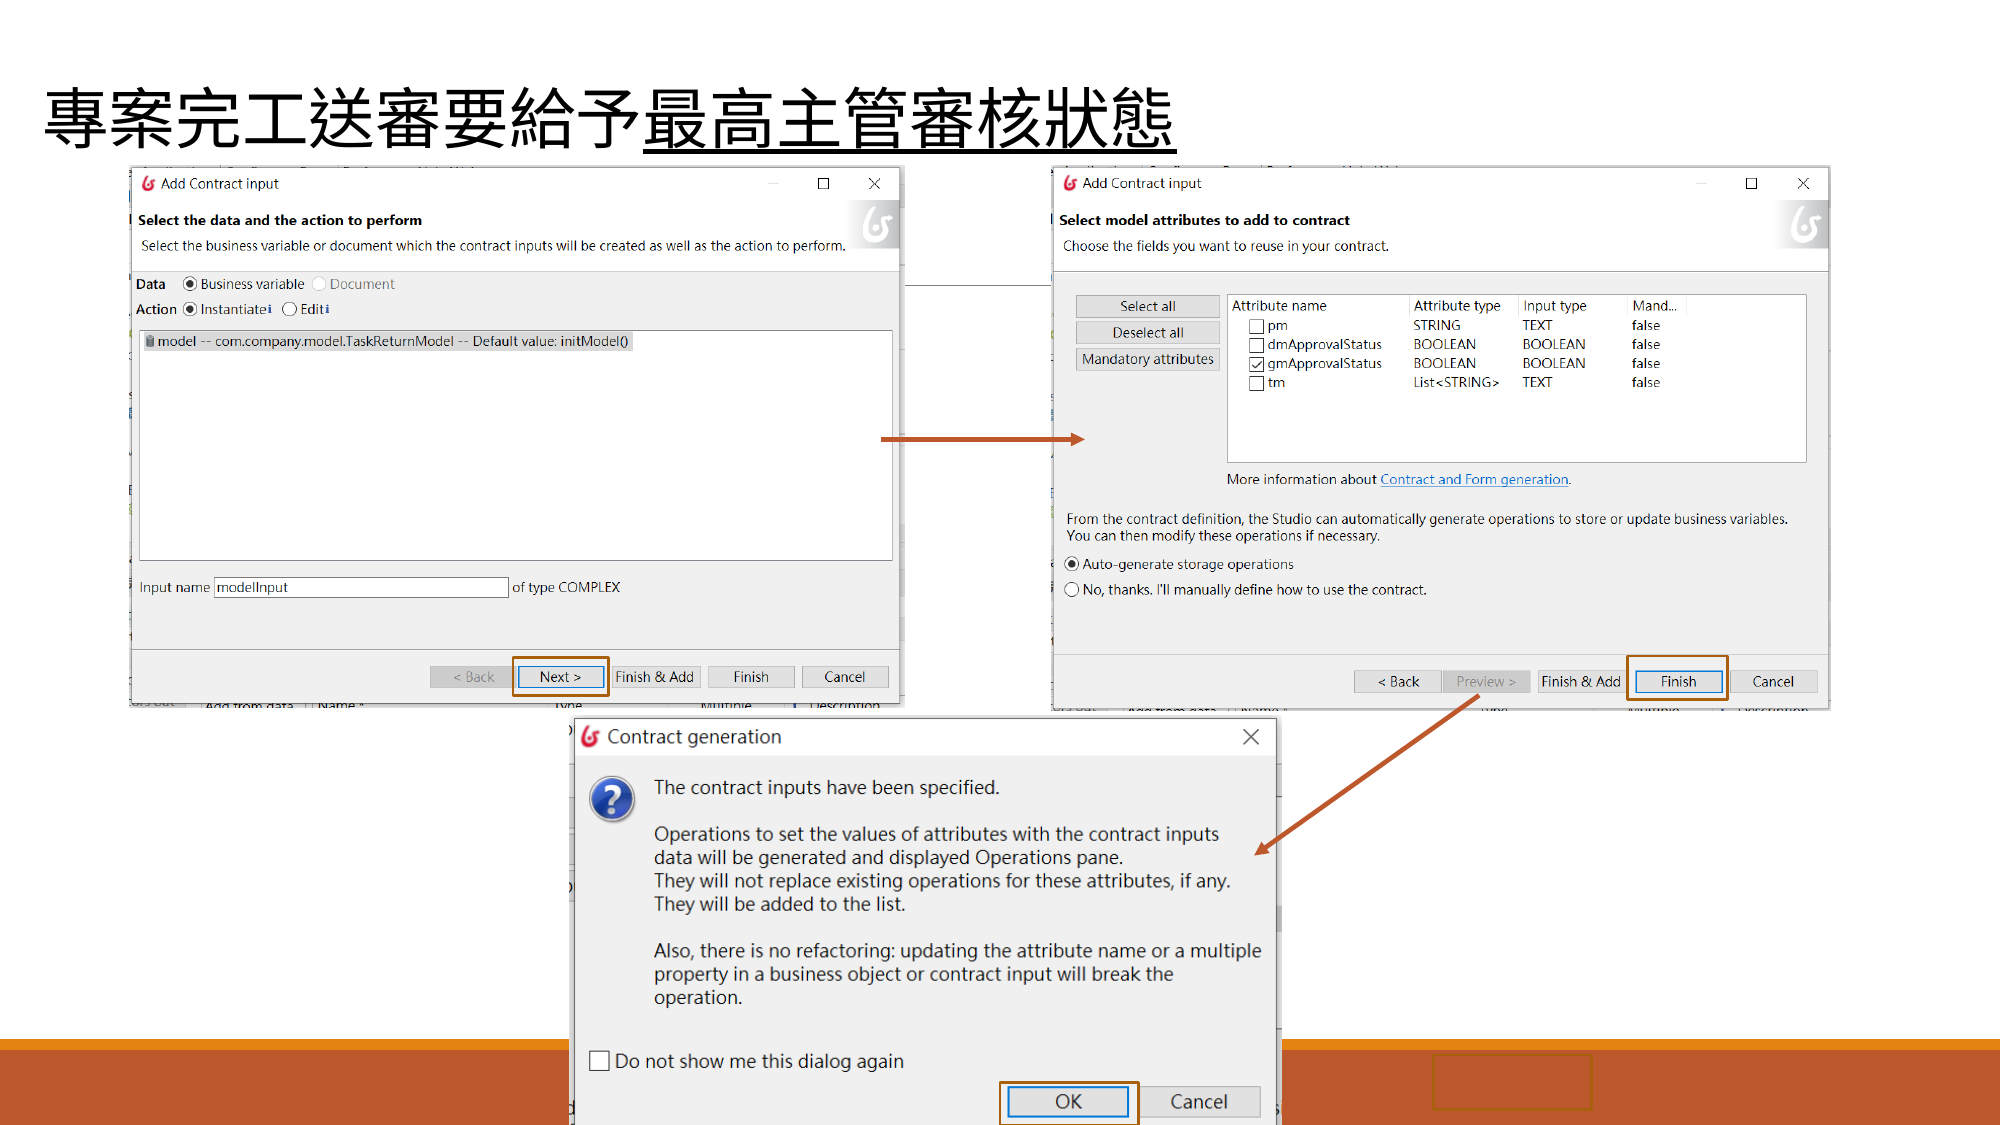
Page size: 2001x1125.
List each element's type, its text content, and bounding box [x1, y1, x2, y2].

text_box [1253, 694, 1480, 857]
picture [569, 715, 1283, 1125]
picture [1050, 165, 1831, 711]
picture [128, 165, 905, 709]
text_box [1432, 1054, 1593, 1111]
text_box 專案完工送審要給予最高主管審核狀態 [27, 69, 1782, 165]
